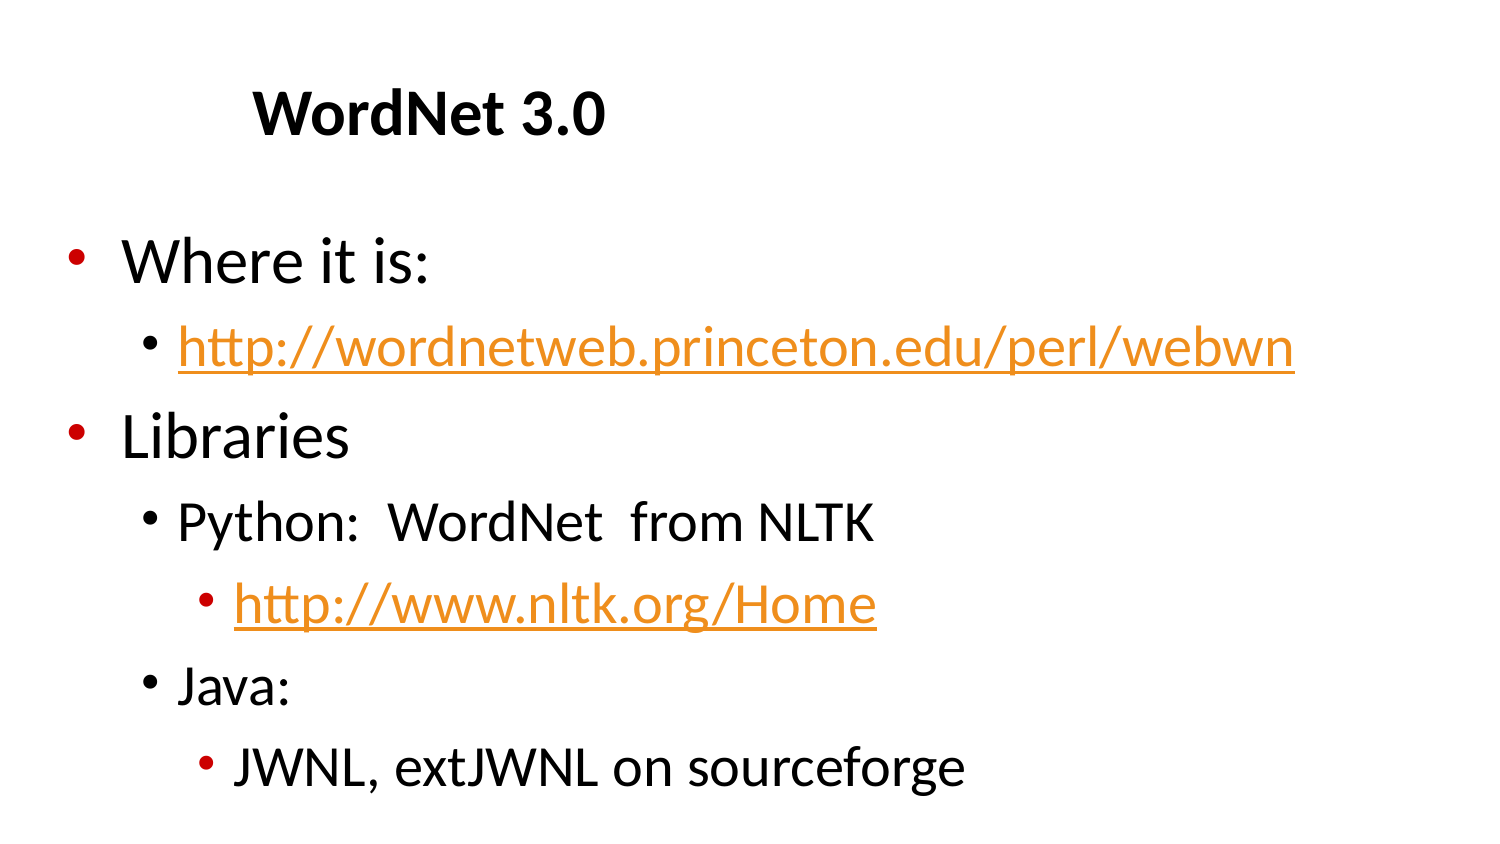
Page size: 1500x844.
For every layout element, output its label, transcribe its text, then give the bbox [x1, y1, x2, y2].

list Where it is: http://wordnetweb.princeton.edu/perl/webwn Libraries Python: WordNet from NLTK http://www.nltk.org/Home Java: JWNL, extJWNL on sourceforge [50, 209, 1438, 657]
title WordNet 3.0 [237, 34, 1413, 157]
